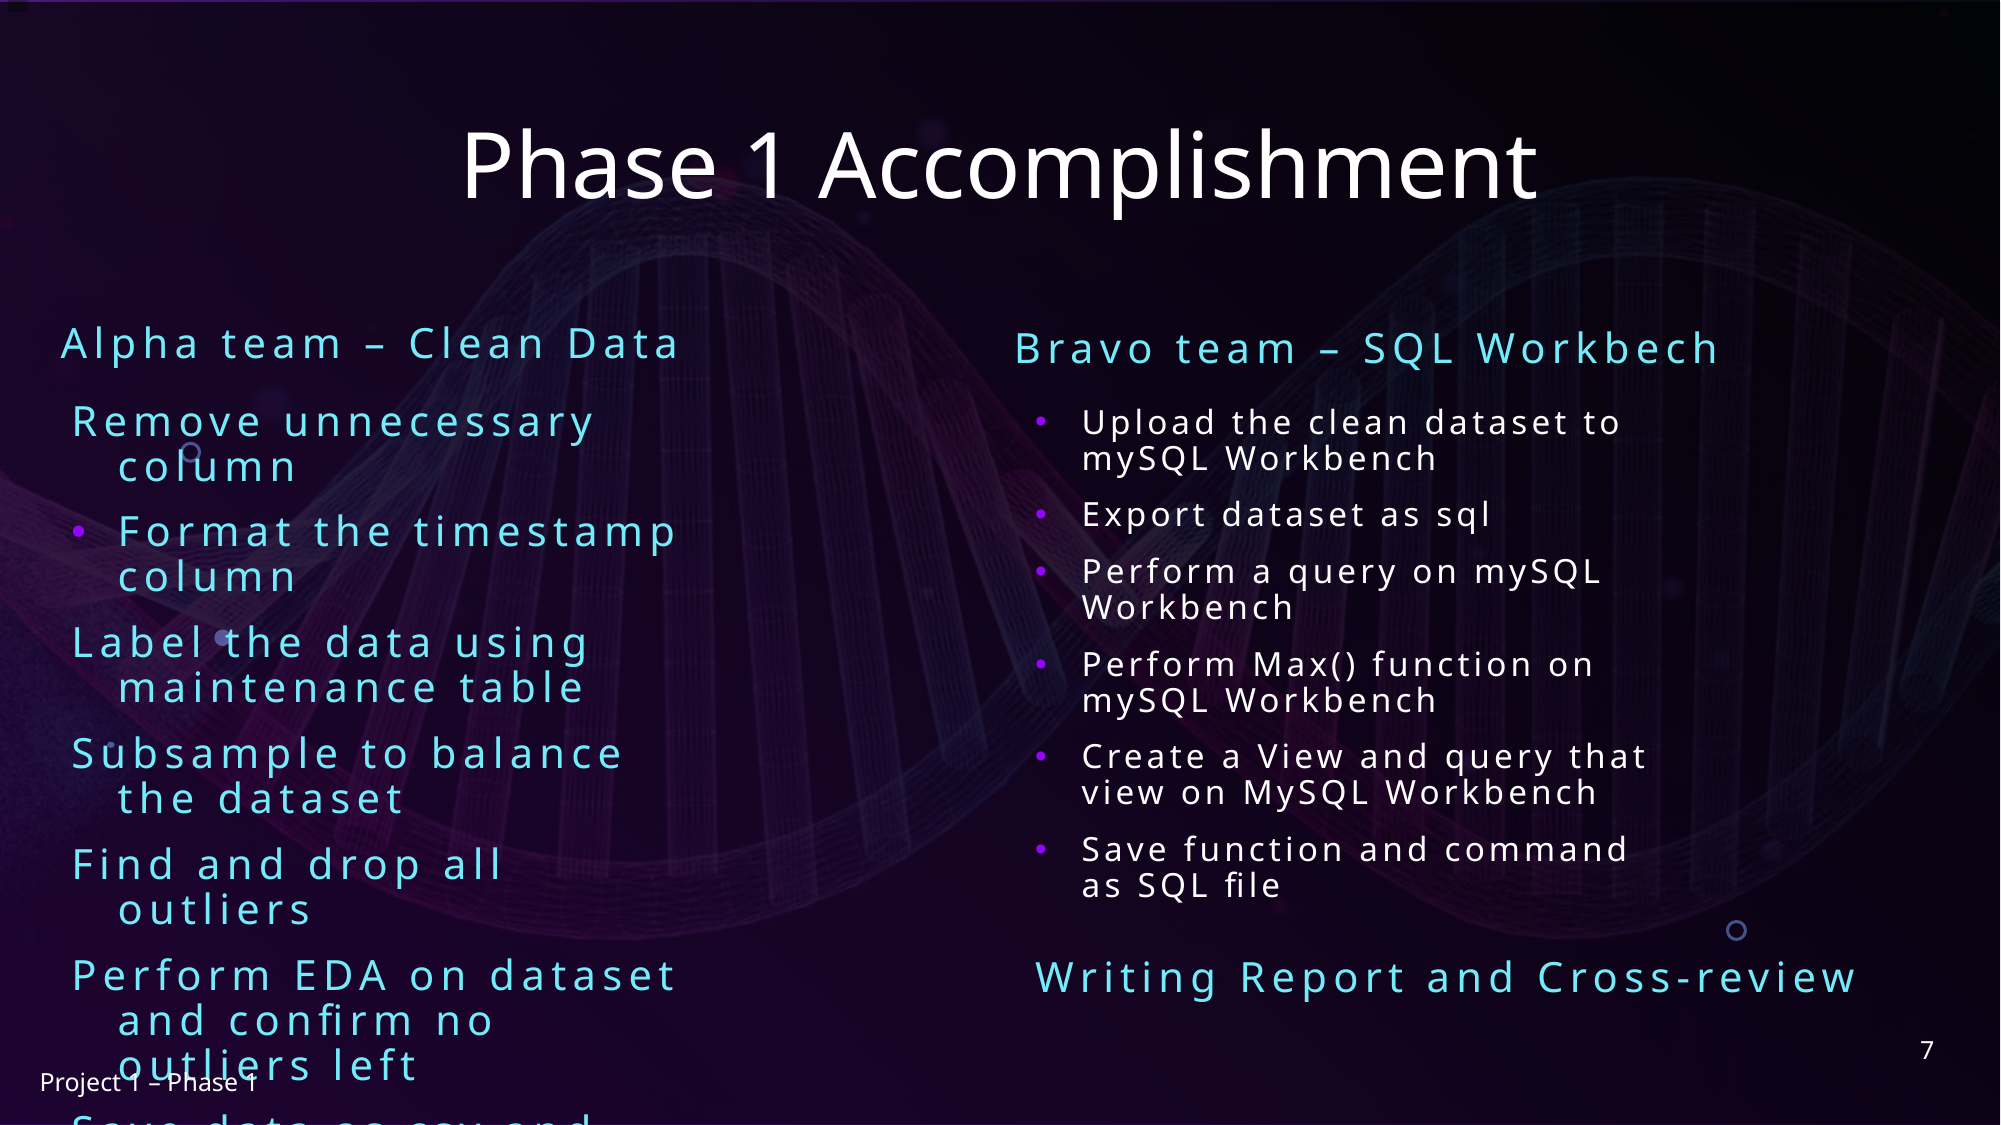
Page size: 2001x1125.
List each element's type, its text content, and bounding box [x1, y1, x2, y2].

list Alpha team – Clean Data [45, 302, 748, 387]
text_box Upload the clean dataset to mySQL Workbench Export dataset as sql Perform a query on mySQL Workbench Perform Max() function on mySQL Workbench Create a View and query that view on MySQL Workbench Save function and command as SQL file [1020, 398, 1667, 777]
text_box Bravo team – SQL Workbech [999, 308, 1830, 391]
slide_number 7 [1499, 1021, 1950, 1082]
title Phase 1 Accomplishment [137, 59, 1862, 278]
list Remove unnecessary column Format the timestamp column Label the data using maintenance table Subsample to balance the dataset Find and drop all outliers Perform EDA on dataset and confirm no outliers left Save data as csv and npz Generate ipynb and pdf for report [56, 392, 703, 771]
footer Project 1 – Phase 1 [24, 1051, 700, 1112]
text_box Writing Report and Cross-review [1019, 938, 1964, 1021]
